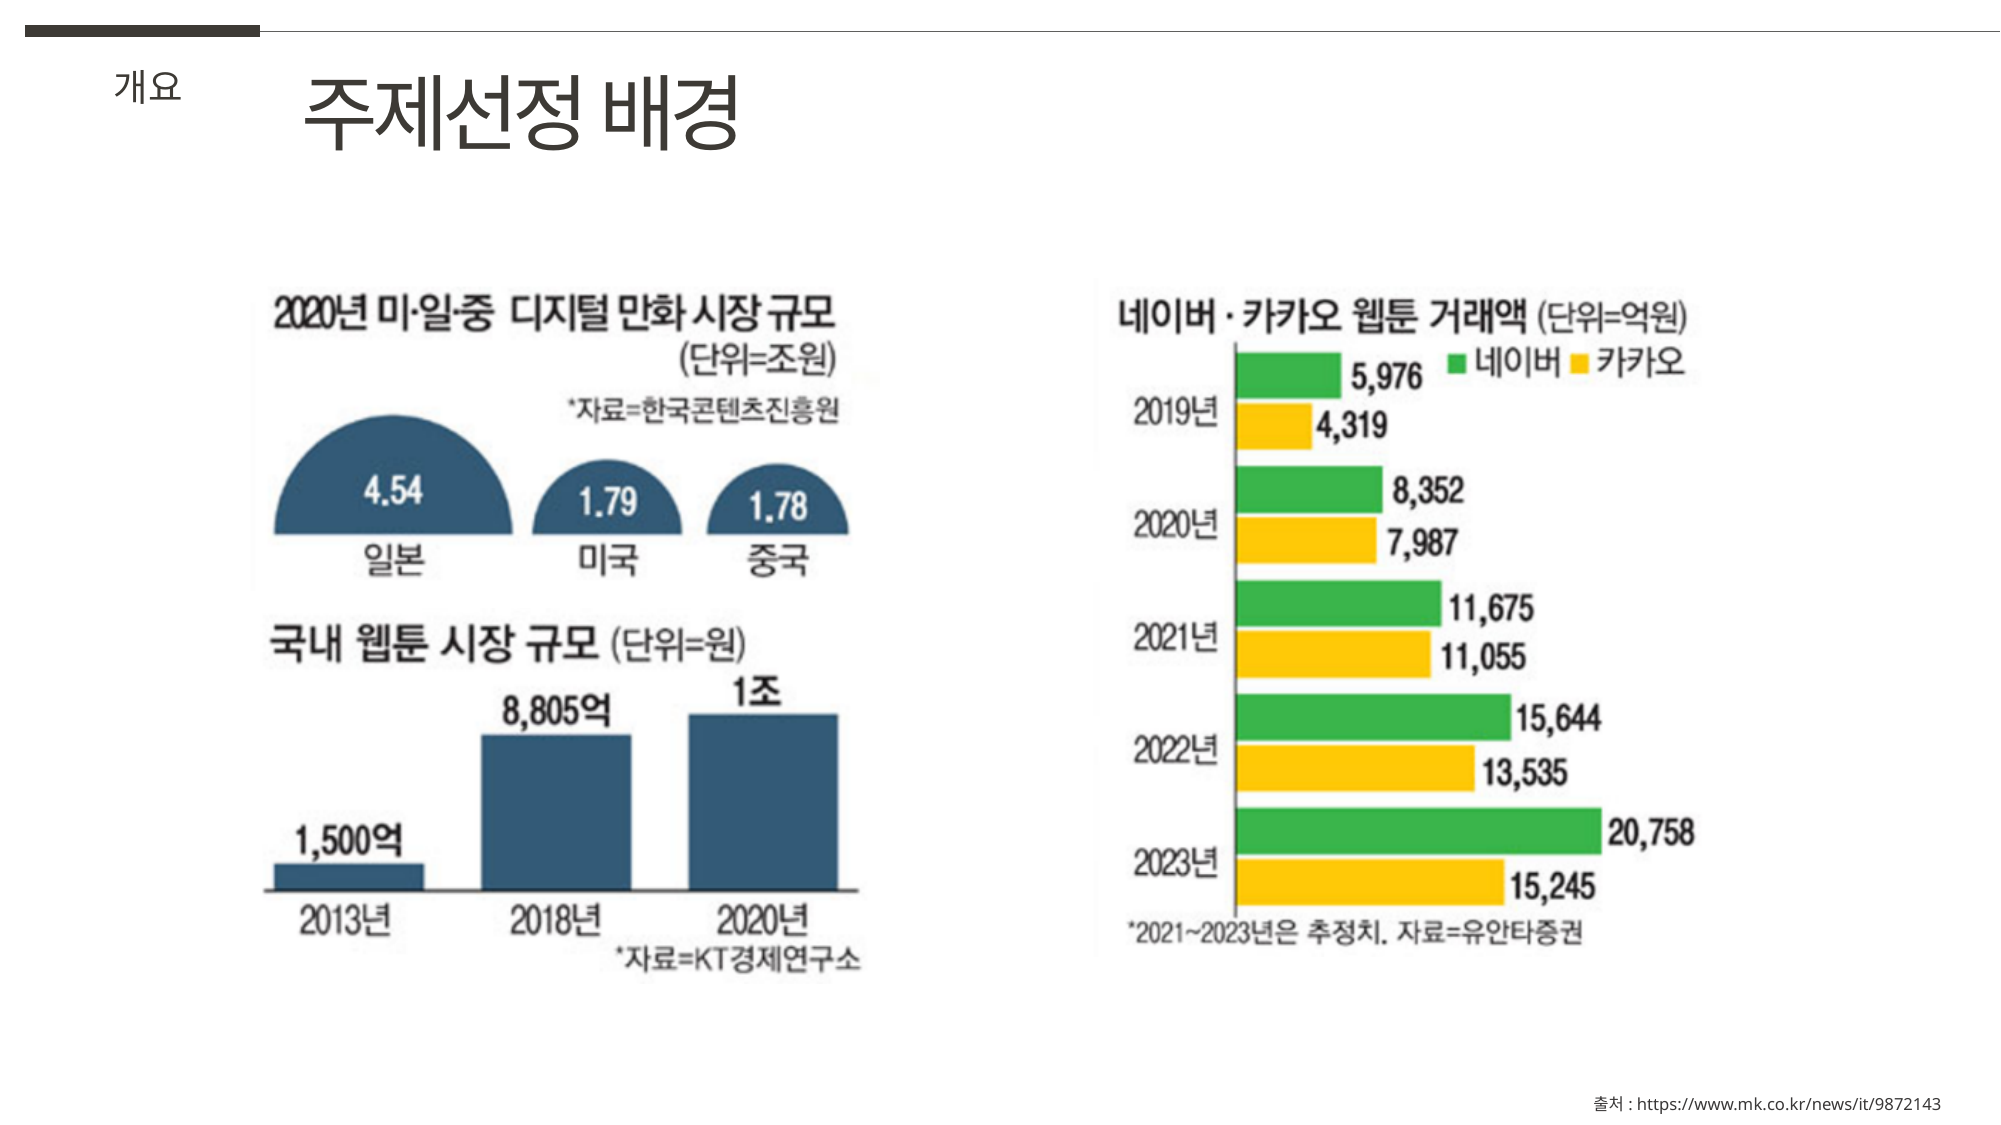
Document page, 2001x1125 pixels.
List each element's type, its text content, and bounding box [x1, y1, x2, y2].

text_box 개요 [99, 56, 198, 117]
text_box 주제선정 배경 [287, 54, 762, 169]
picture [241, 278, 880, 591]
text_box 출처: https://www.mk.co.kr/news/it/9872143 [1578, 1086, 1998, 1122]
picture [252, 608, 880, 984]
picture [1090, 278, 1728, 957]
